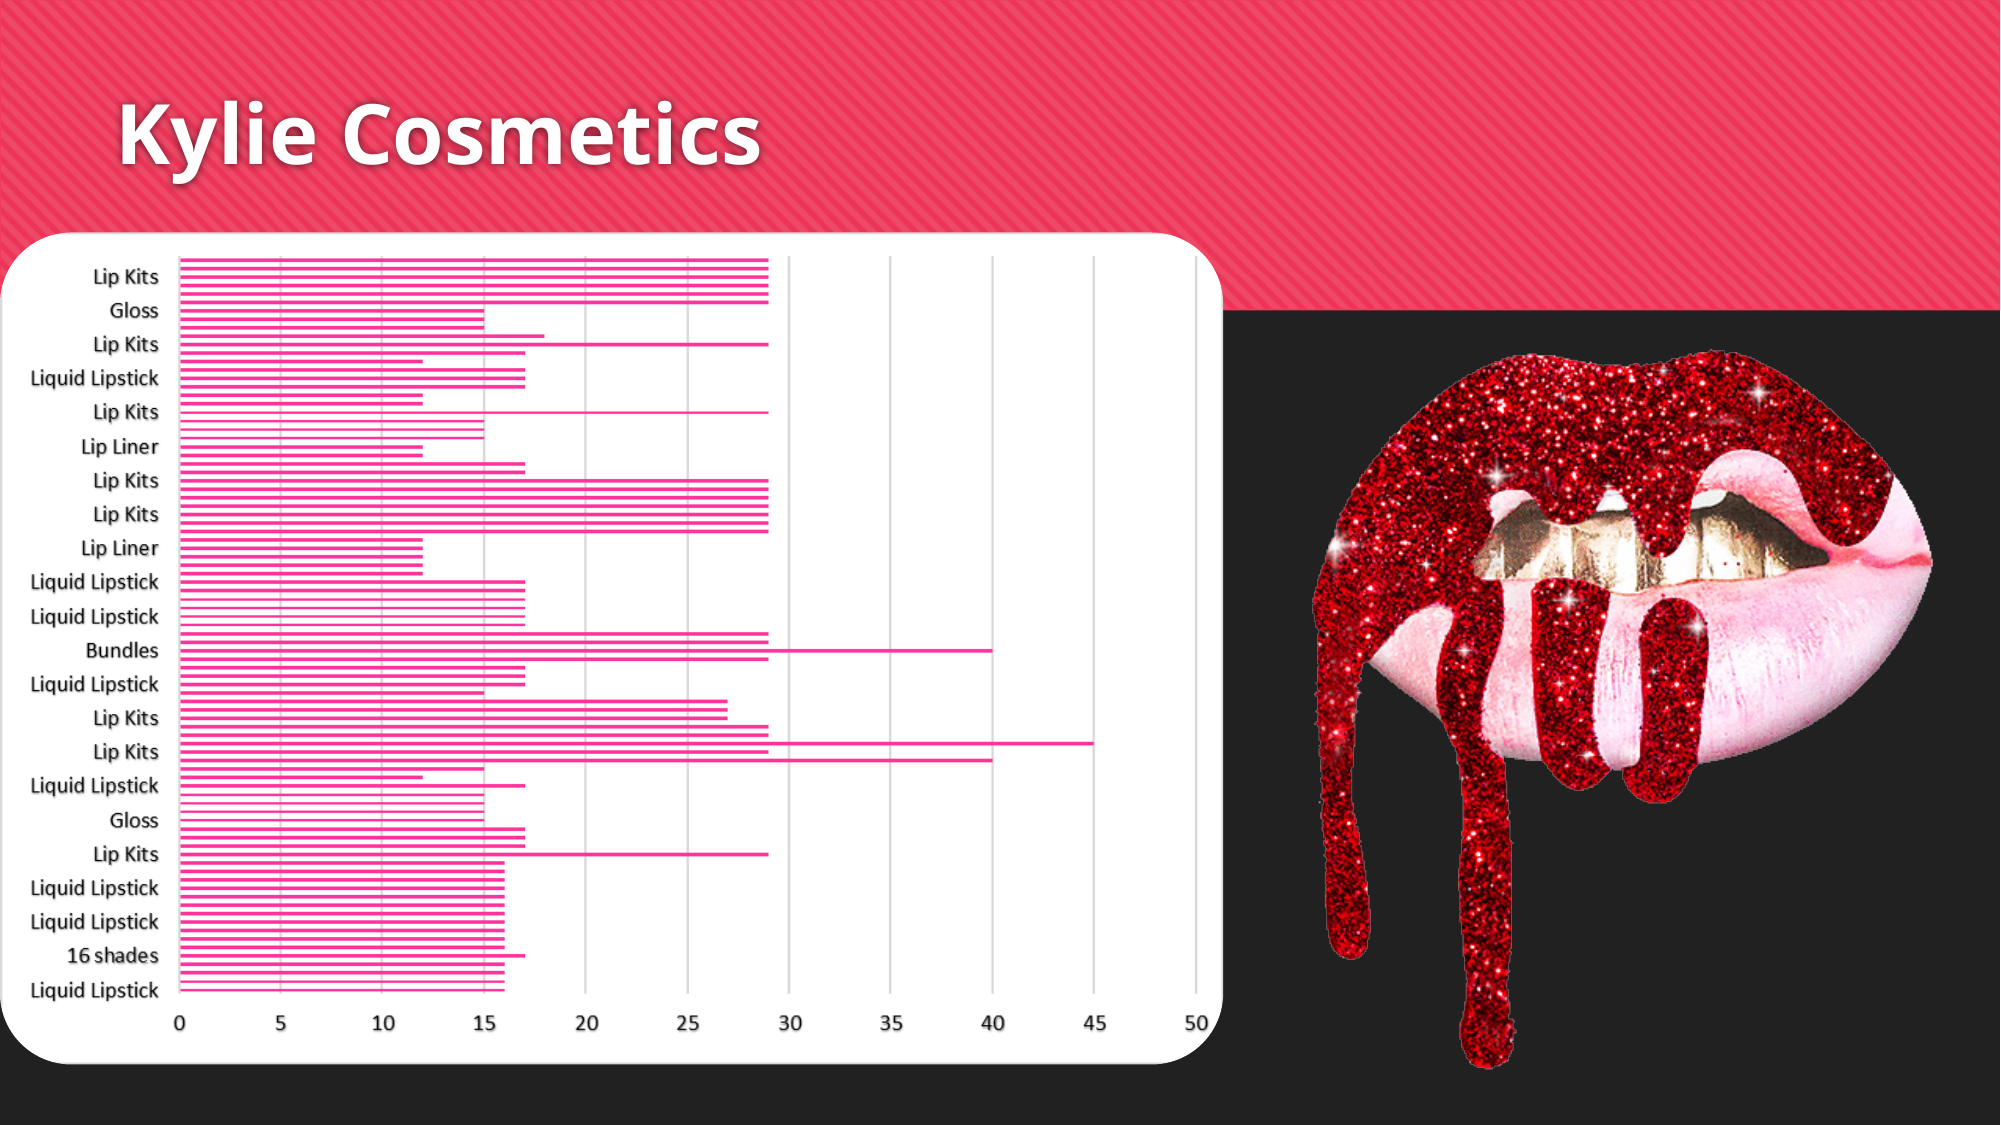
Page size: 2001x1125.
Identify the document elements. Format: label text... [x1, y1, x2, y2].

title Kylie Cosmetics [100, 29, 1835, 189]
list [0, 232, 1224, 1065]
picture [1302, 326, 1944, 1085]
